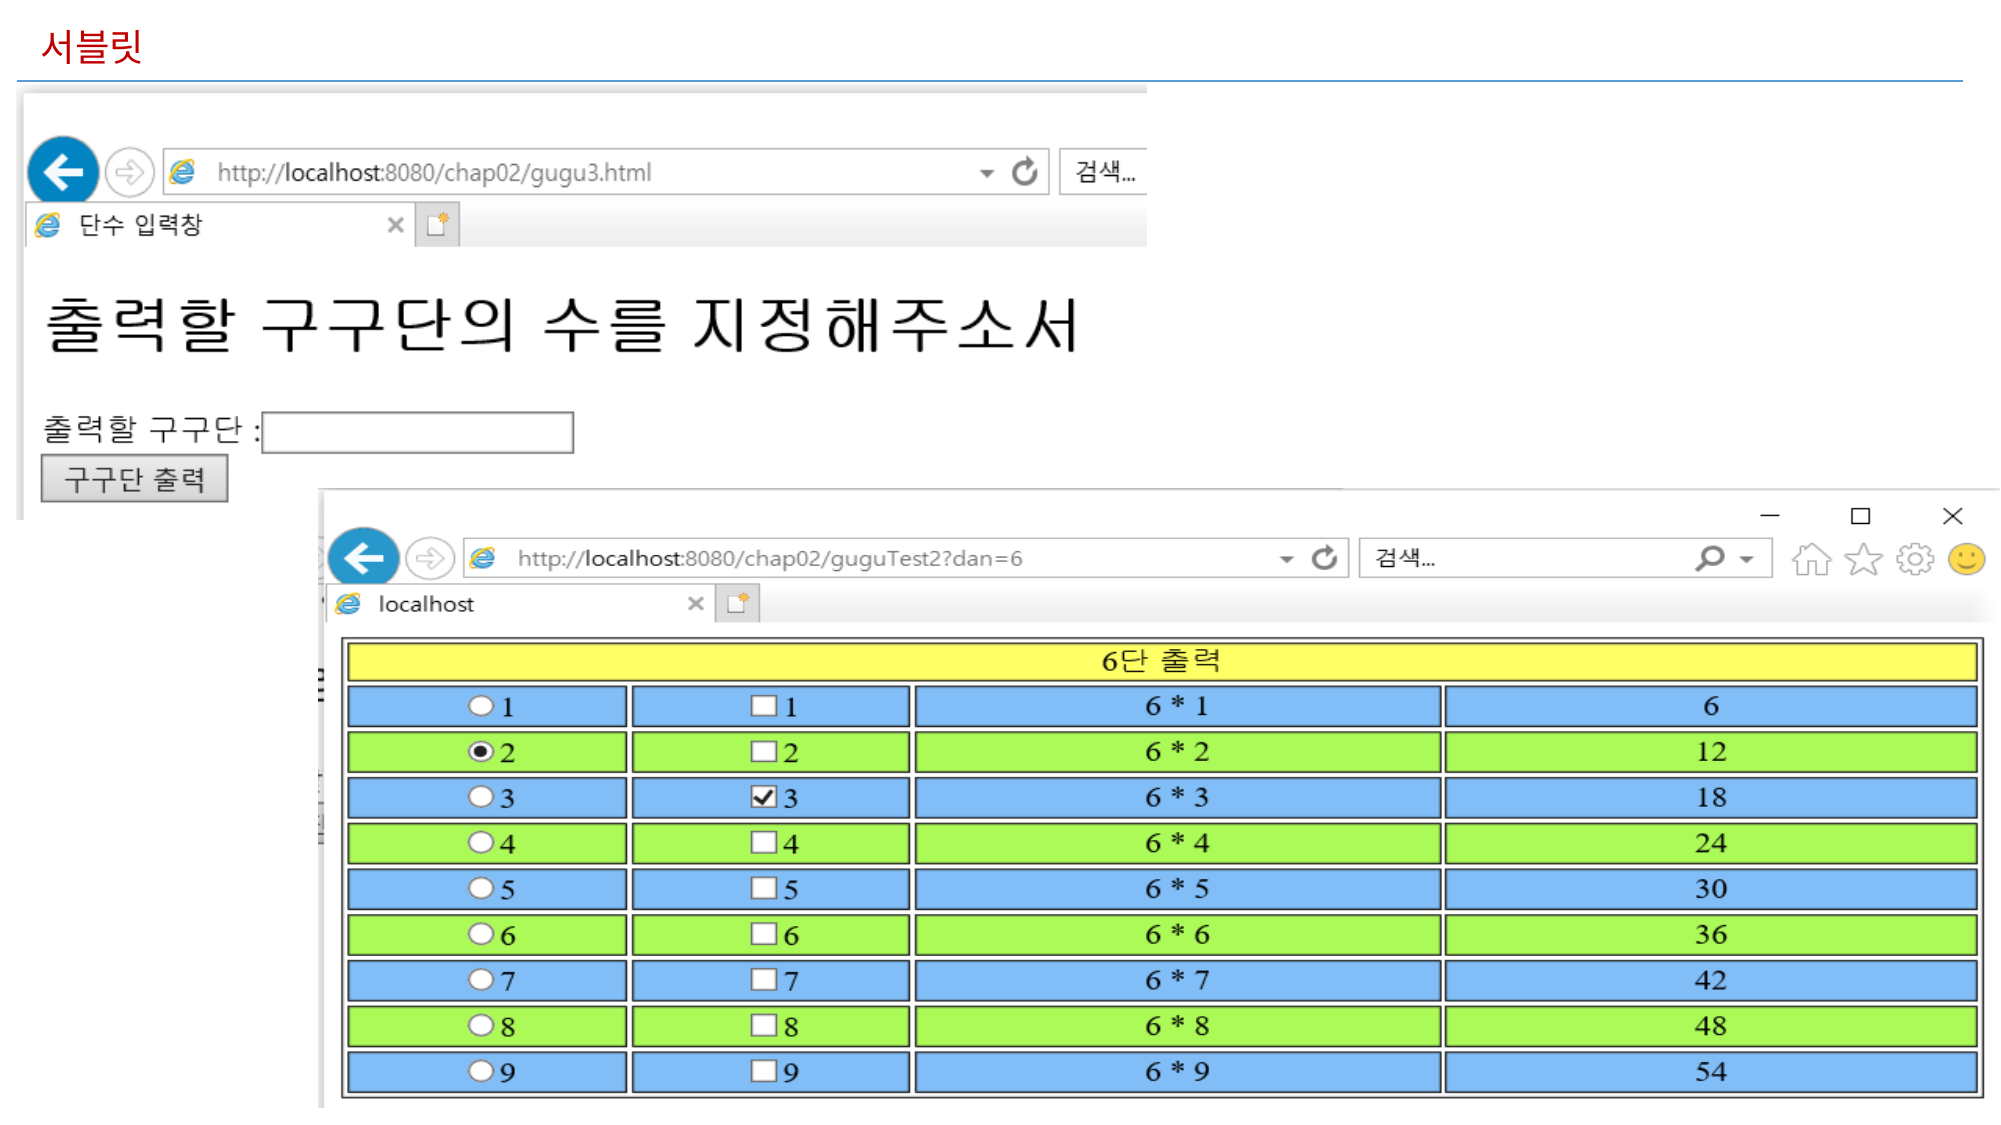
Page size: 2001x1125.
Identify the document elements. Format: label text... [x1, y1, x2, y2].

text_box 서블릿 [25, 16, 729, 77]
picture [16, 84, 2000, 1108]
